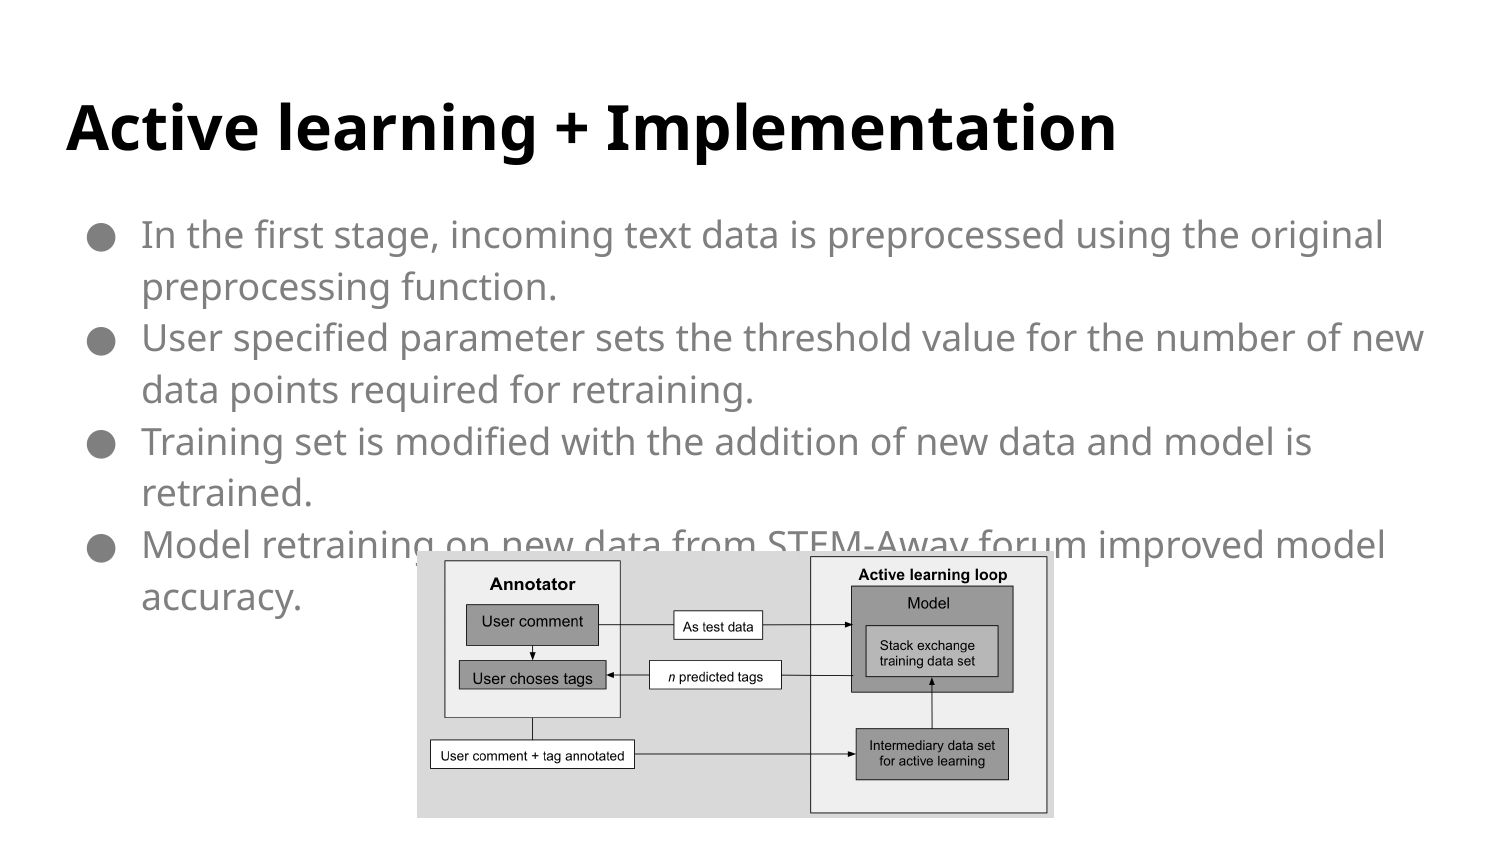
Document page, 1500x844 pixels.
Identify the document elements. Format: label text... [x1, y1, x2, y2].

picture [416, 551, 1054, 819]
list In the first stage, incoming text data is preprocessed using the original preprocessing function. User specified parameter sets the threshold value for the number of new data points required for retraining. Training set is modified with the addition of new data and model is retrained. Model retraining on new data from STEM-Away forum improved model accuracy. [51, 189, 1449, 750]
title Active learning + Implementation [51, 72, 1449, 176]
